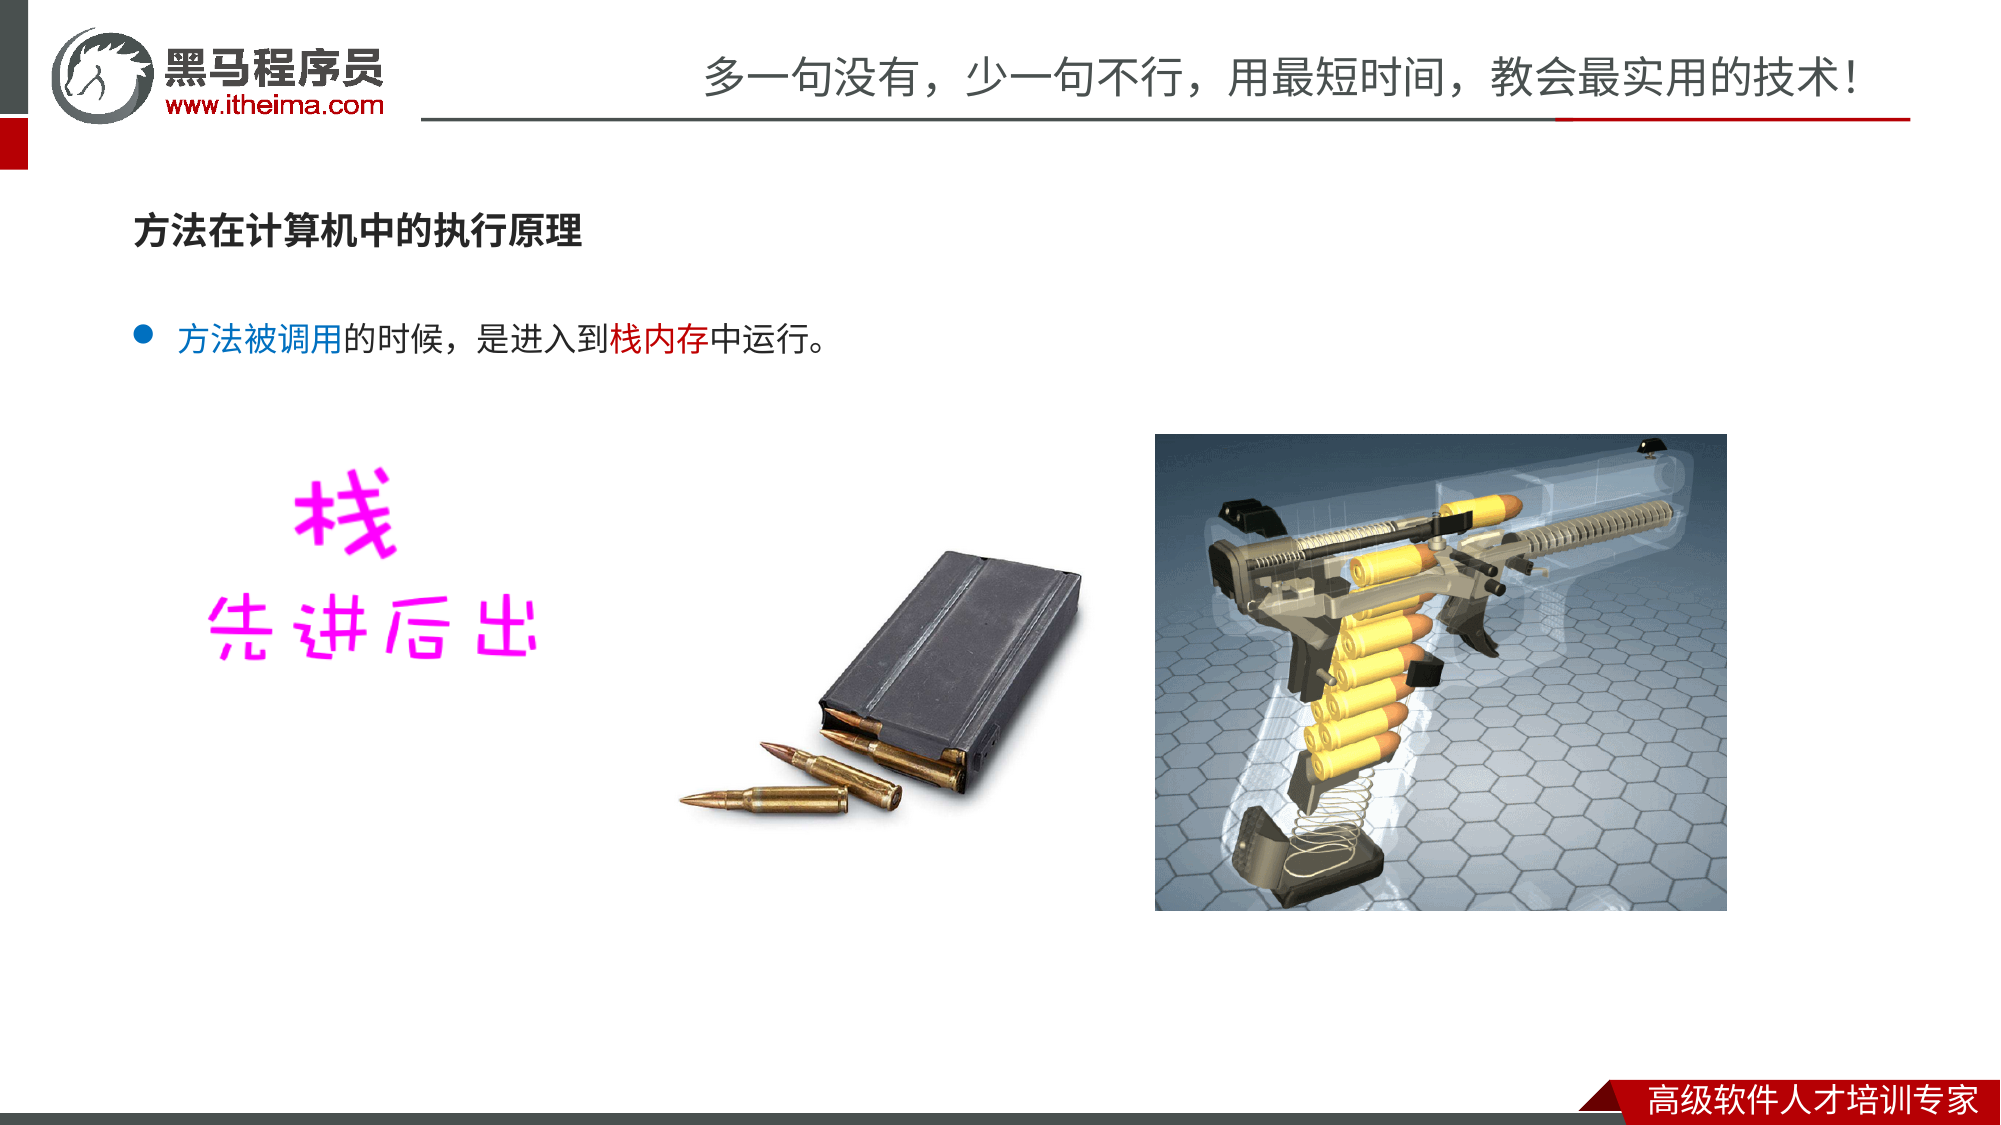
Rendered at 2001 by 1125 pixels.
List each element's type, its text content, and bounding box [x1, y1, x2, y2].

picture [191, 434, 569, 686]
text_box 方法被调用的时候，是进入到栈内存中运行。 [116, 291, 858, 366]
picture [663, 493, 1112, 852]
picture [50, 26, 384, 125]
picture [1155, 434, 1728, 912]
text_box 方法在计算机中的执行原理 [118, 187, 642, 273]
